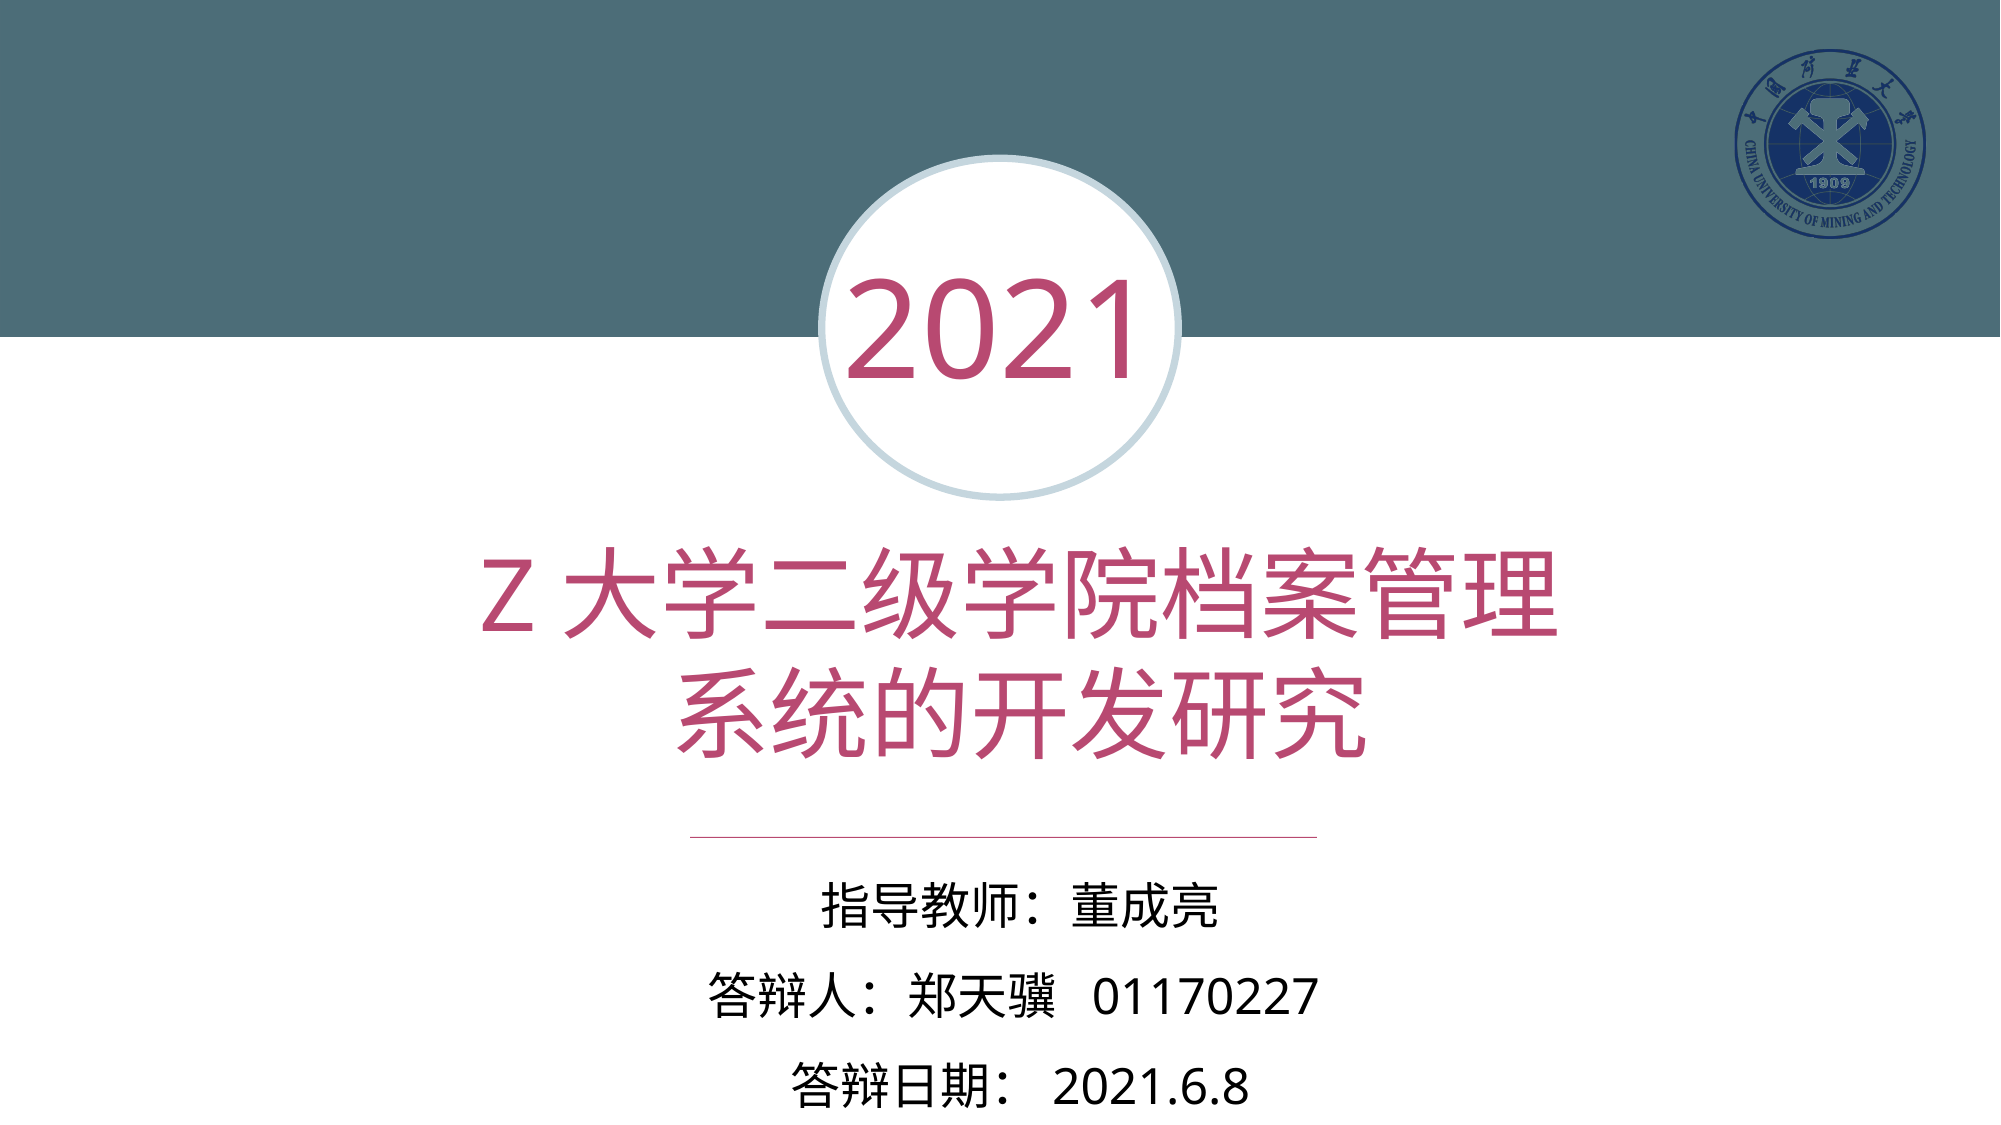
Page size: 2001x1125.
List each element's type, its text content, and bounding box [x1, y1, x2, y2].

text_box Z大学二级学院档案管理系统的开发研究 [463, 524, 1577, 779]
text_box [0, 0, 2000, 337]
picture [1080, 45, 1950, 253]
text_box 指导教师：董成亮 答辩人：郑天骥 01170227 答辩日期：2021.6.8 [483, 837, 1557, 1123]
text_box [821, 158, 1179, 498]
